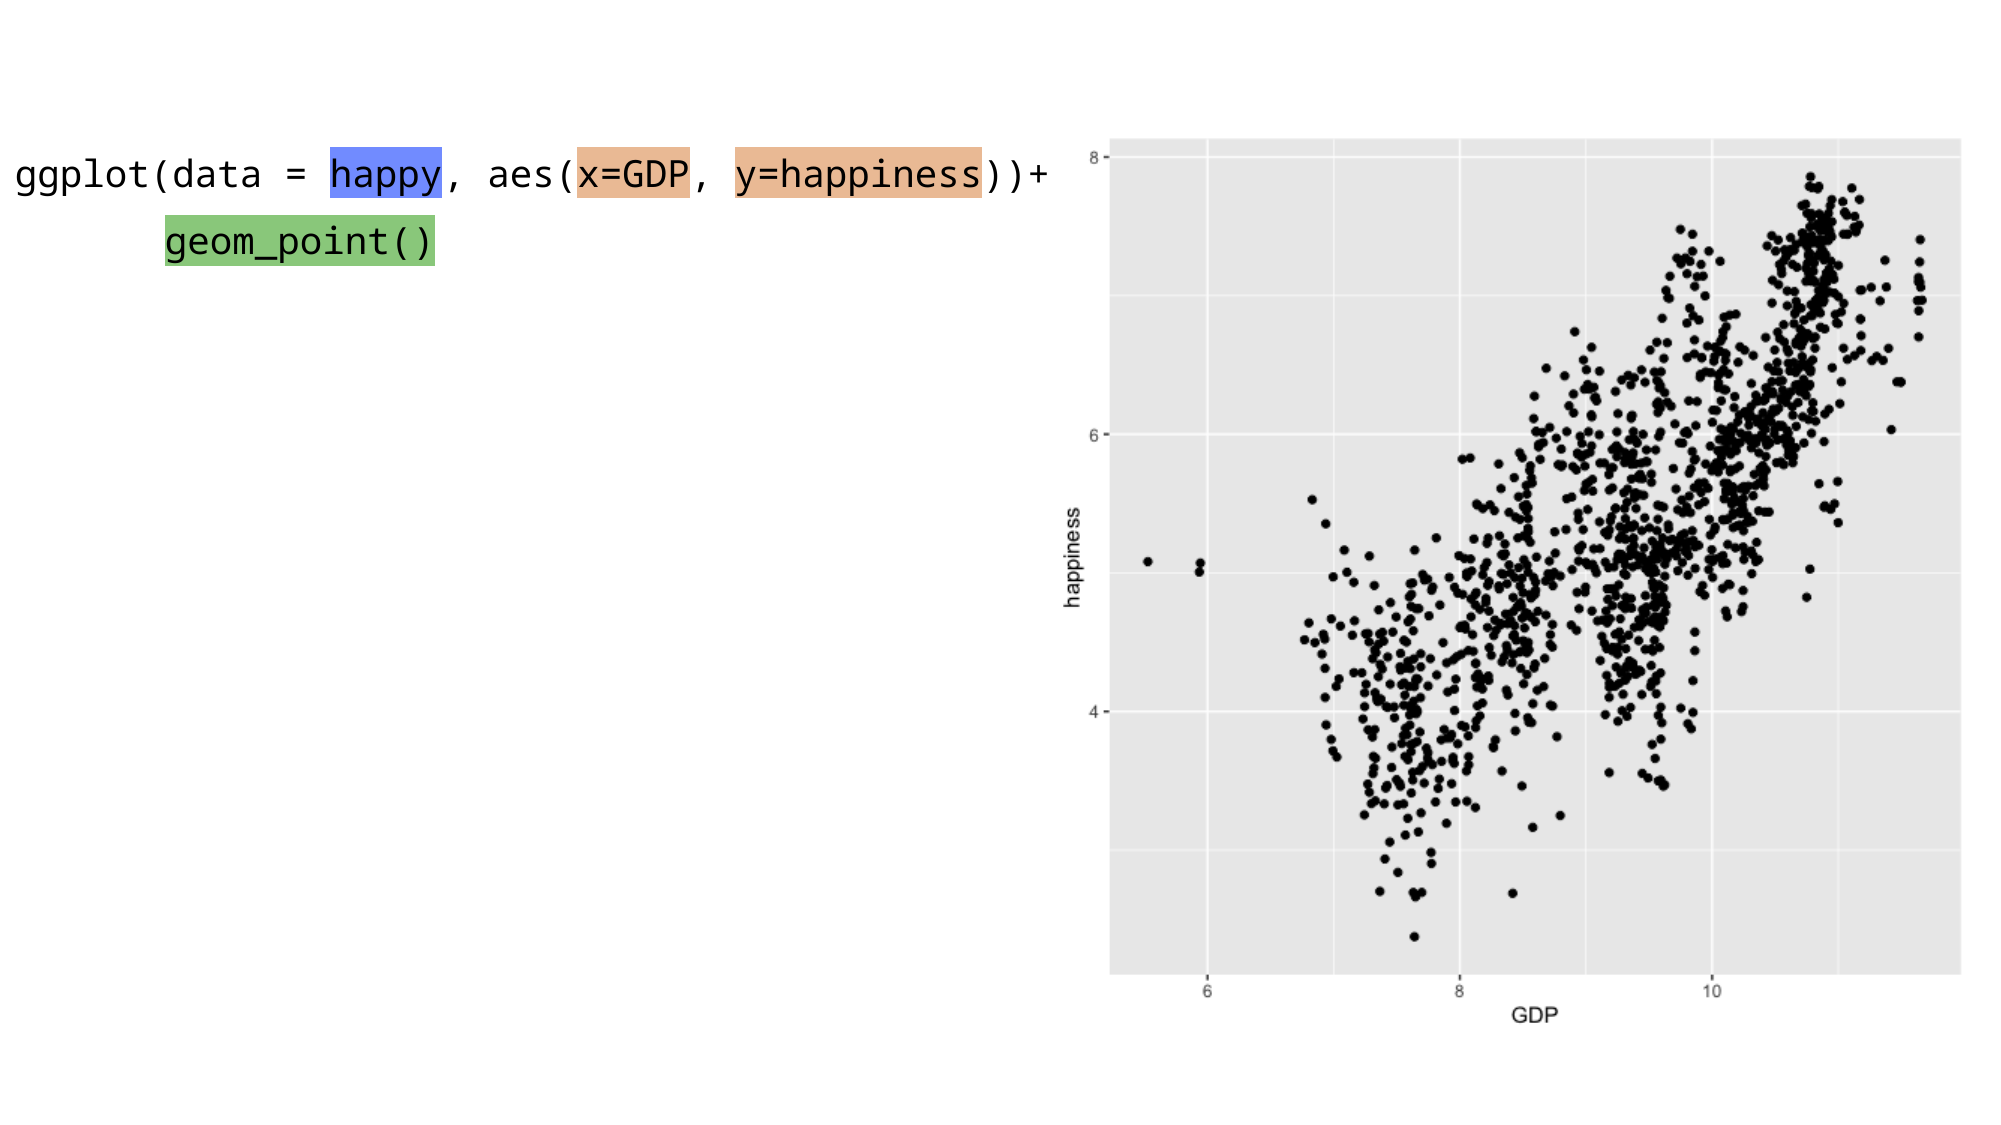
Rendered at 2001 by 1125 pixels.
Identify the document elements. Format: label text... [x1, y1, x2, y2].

picture [1053, 128, 1973, 1038]
text_box ggplot(data = happy, aes(x=GDP, y=happiness))+ geom_point() [0, 119, 1153, 270]
